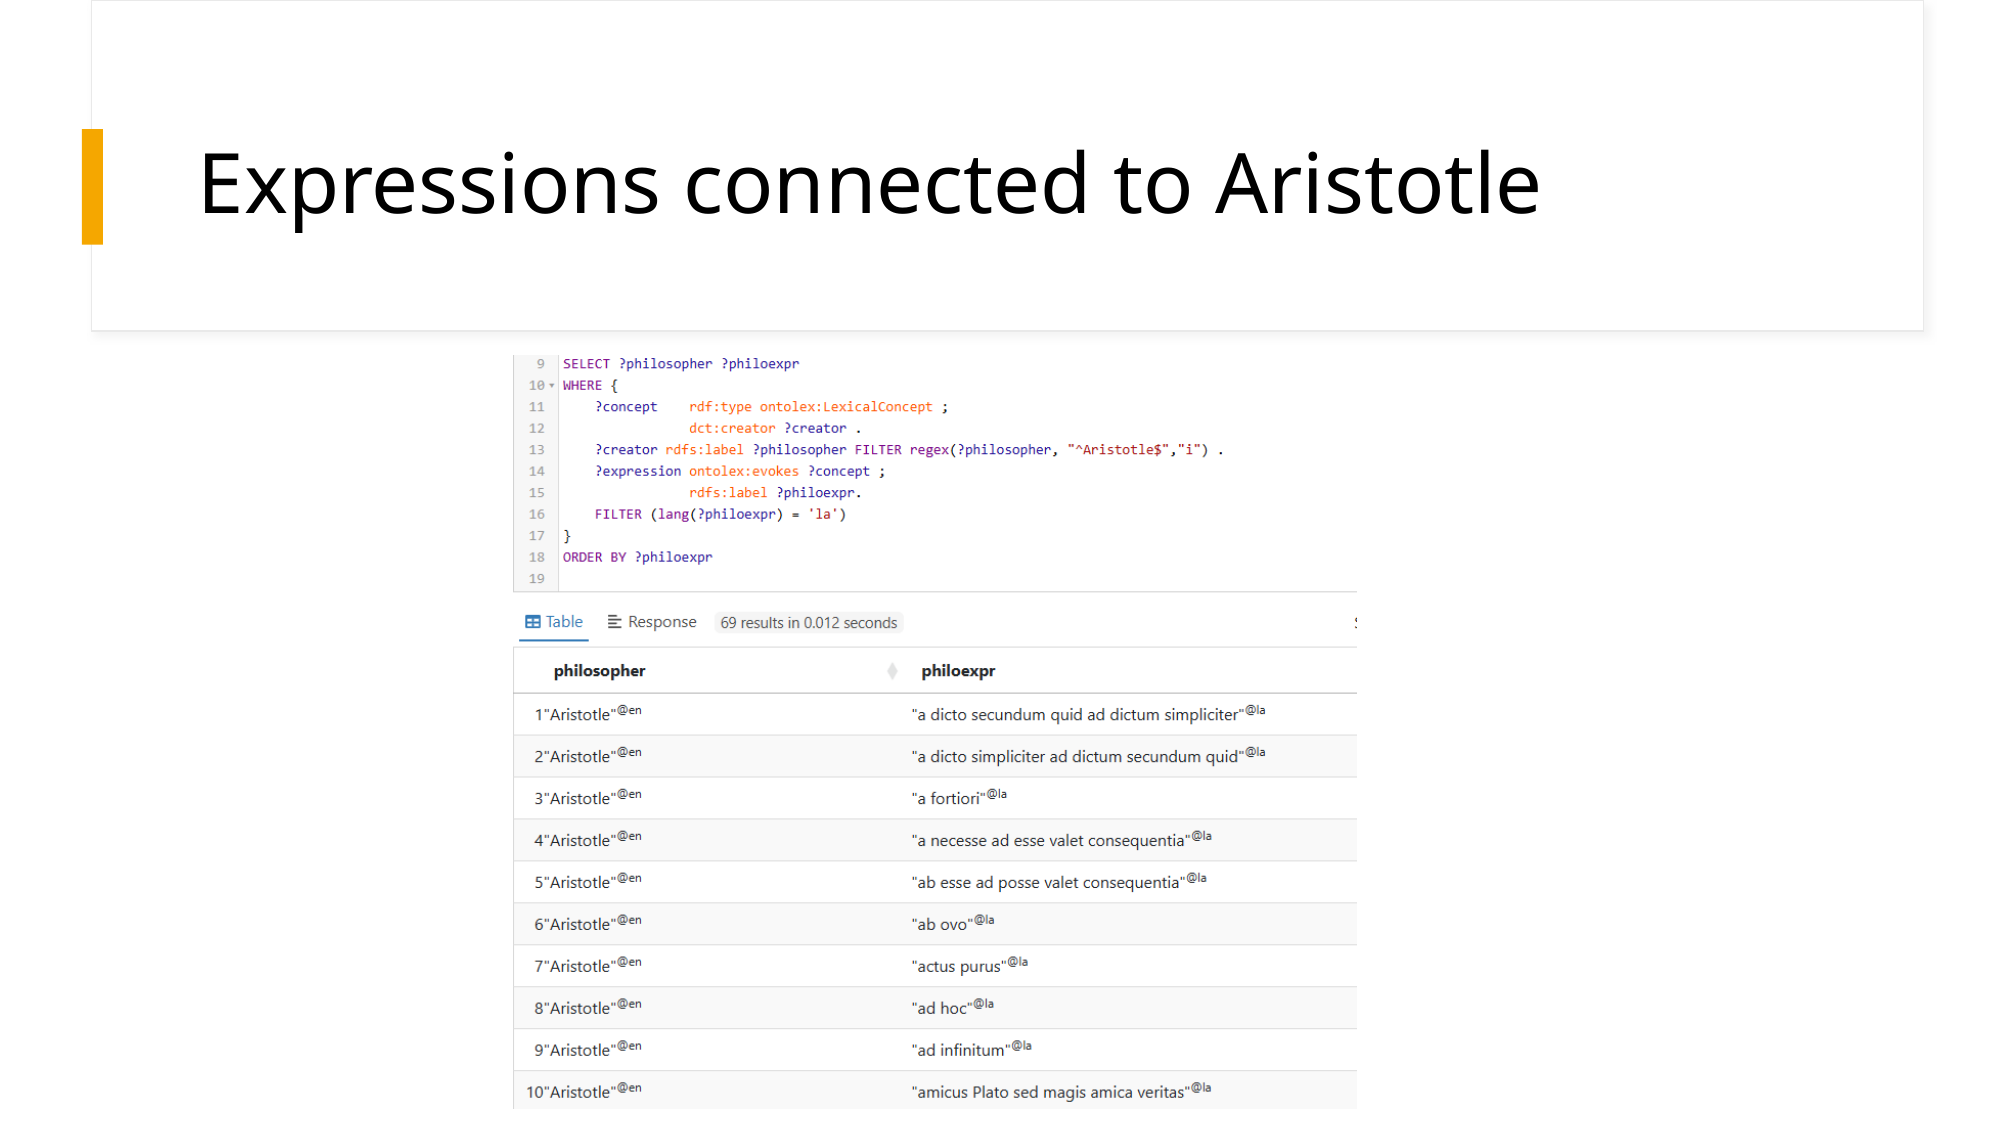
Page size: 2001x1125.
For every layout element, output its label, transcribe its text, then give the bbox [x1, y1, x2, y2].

title Expressions connected to Aristotle [183, 90, 1851, 284]
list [512, 355, 1357, 1109]
